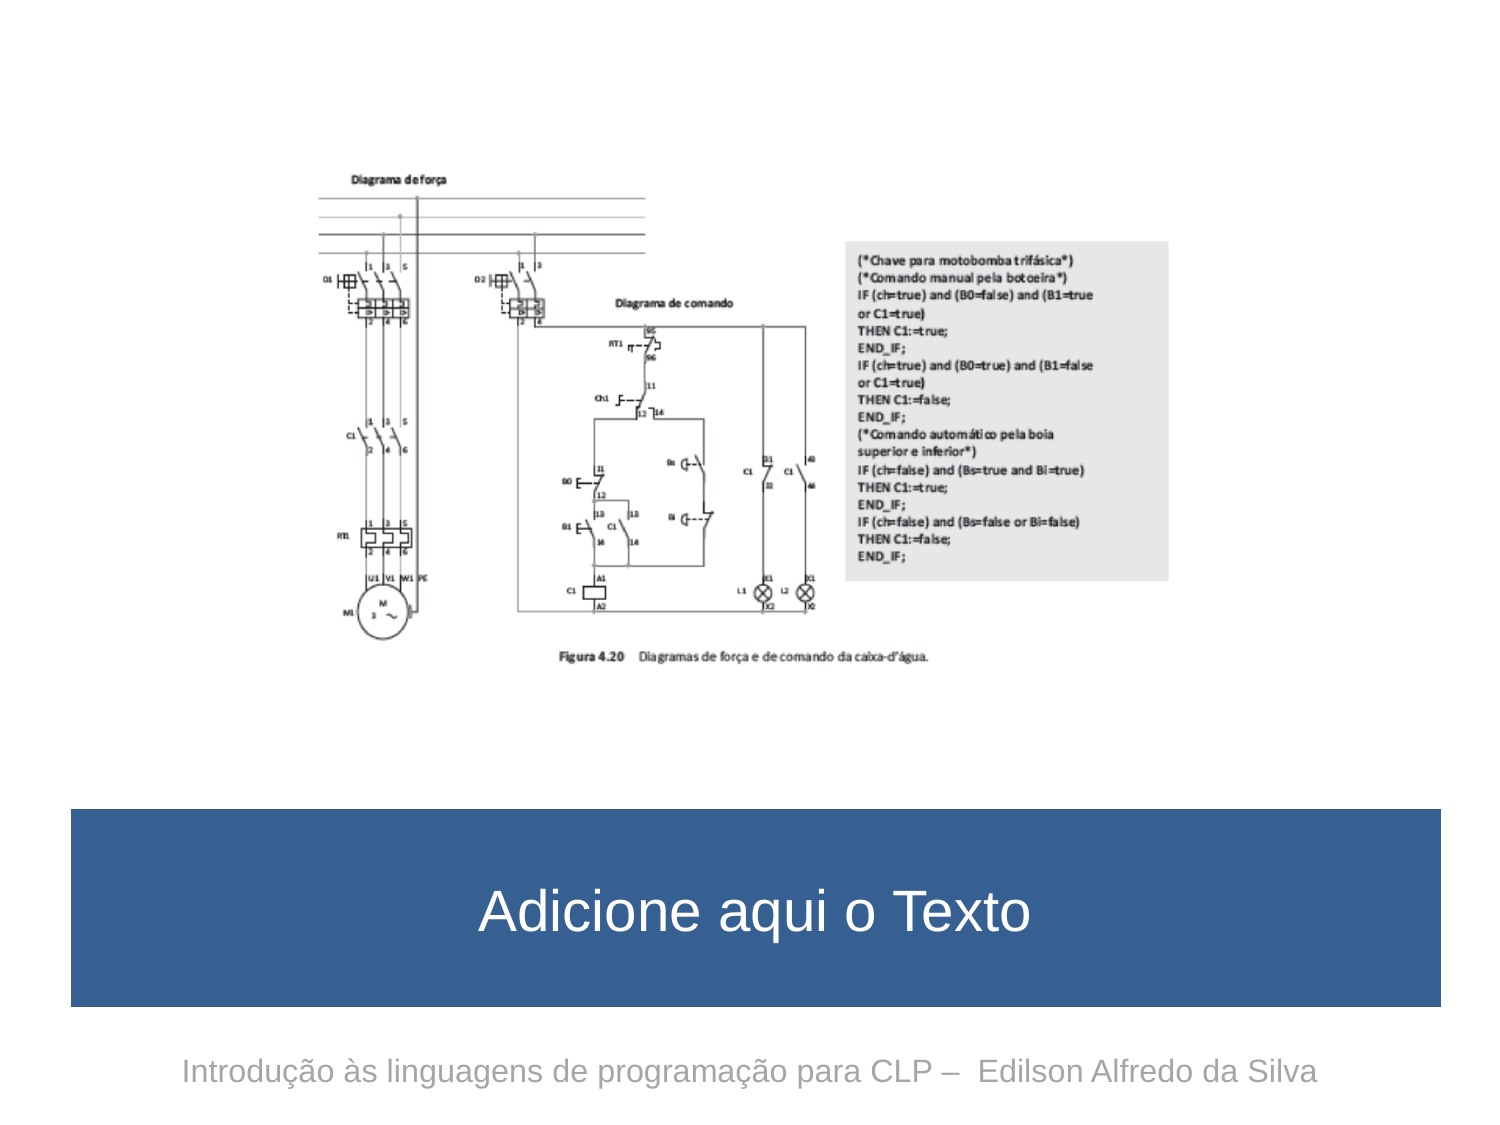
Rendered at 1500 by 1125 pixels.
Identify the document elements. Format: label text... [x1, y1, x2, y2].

picture [312, 0, 1190, 846]
footer Introdução às linguagens de programação para CLP – Edilson Alfredo da Silva [0, 1042, 1500, 1103]
text_box Adicione aqui o Texto [70, 808, 1442, 1008]
